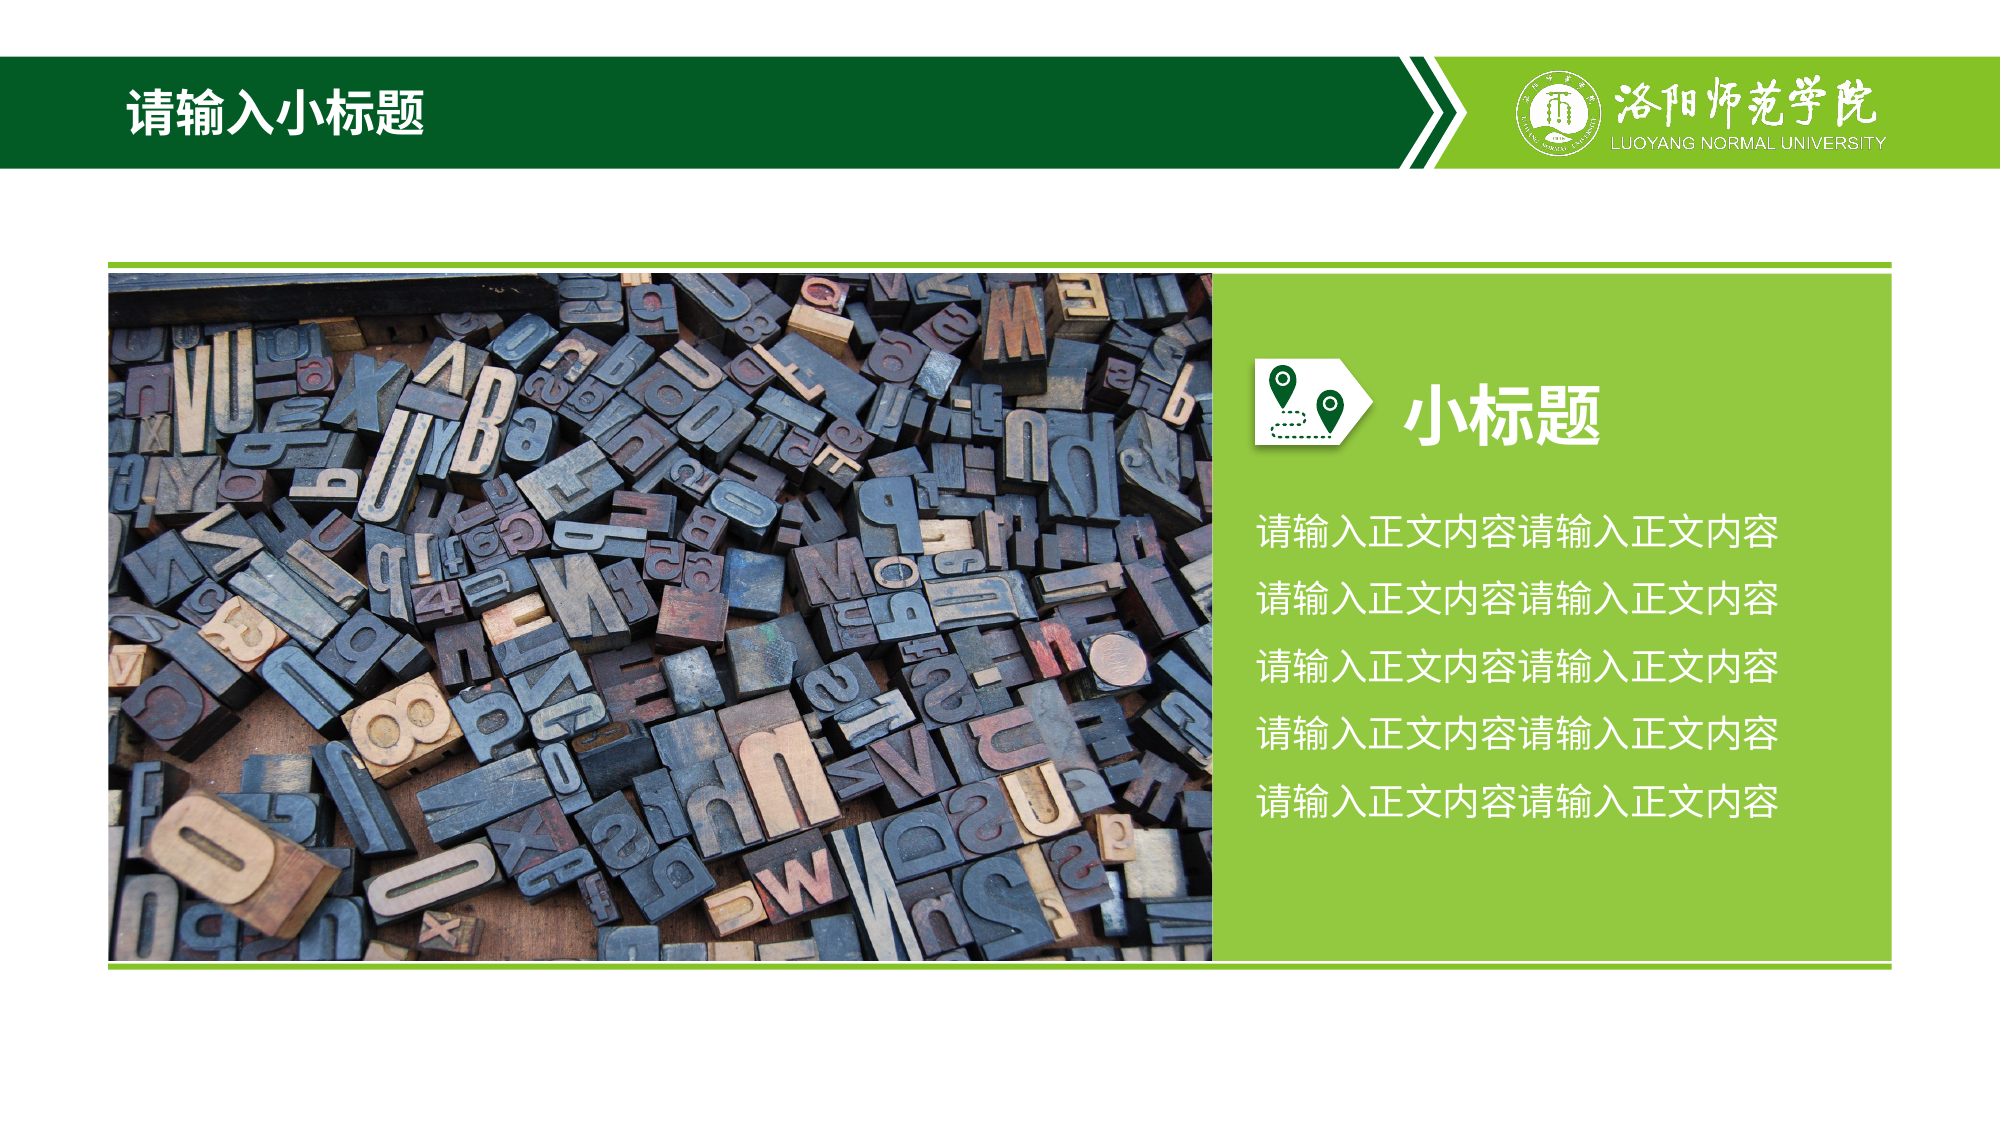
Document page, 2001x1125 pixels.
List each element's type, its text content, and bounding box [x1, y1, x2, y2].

text_box 请输入正文内容请输入正文内容 请输入正文内容请输入正文内容 请输入正文内容请输入正文内容 请输入正文内容请输入正文内容 请输入正文内容请输入正文内容 [1255, 477, 1845, 831]
text_box [107, 261, 1893, 269]
text_box [107, 273, 1211, 962]
text_box [1269, 365, 1297, 409]
picture [1510, 65, 1890, 160]
text_box 小标题 [1387, 326, 1865, 461]
text_box [1316, 389, 1344, 434]
text_box [1211, 273, 1893, 962]
title 请输入小标题 [110, 65, 1356, 165]
text_box [1254, 357, 1375, 446]
text_box [107, 963, 1893, 971]
